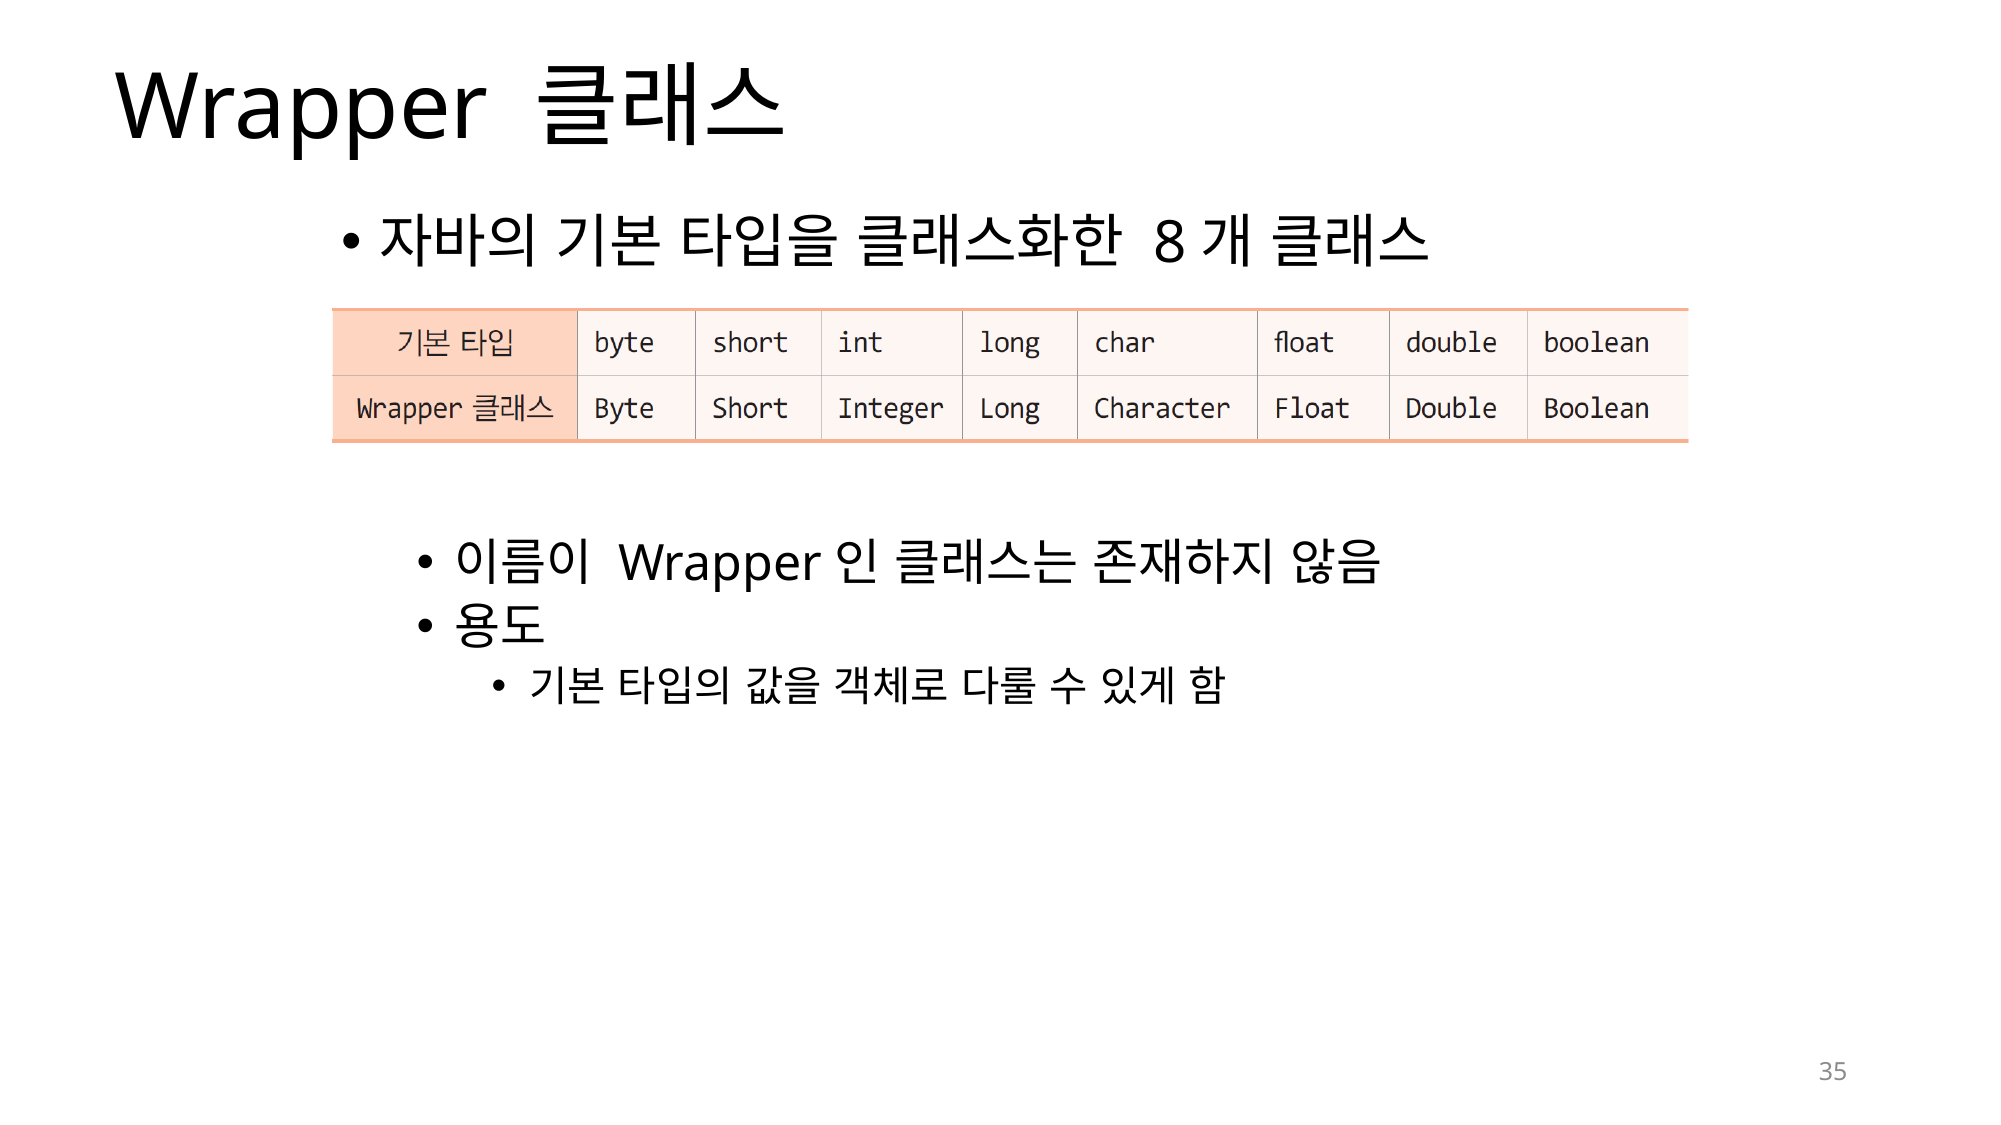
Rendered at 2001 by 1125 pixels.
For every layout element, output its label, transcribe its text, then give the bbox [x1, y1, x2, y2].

picture [326, 302, 1696, 454]
slide_number 35 [1412, 1042, 1863, 1103]
list 자바의 기본 타입을 클래스화한 8개 클래스 이름이 Wrapper인 클래스는 존재하지 않음 용도 기본 타입의 값을 객체로 다룰 수 있게 함 [326, 205, 1688, 302]
title Wrapper 클래스 [99, 0, 1825, 218]
list 자바의 기본 타입을 클래스화한 8개 클래스 이름이 Wrapper인 클래스는 존재하지 않음 용도 기본 타입의 값을 객체로 다룰 수 있게 함 [326, 454, 1688, 1053]
